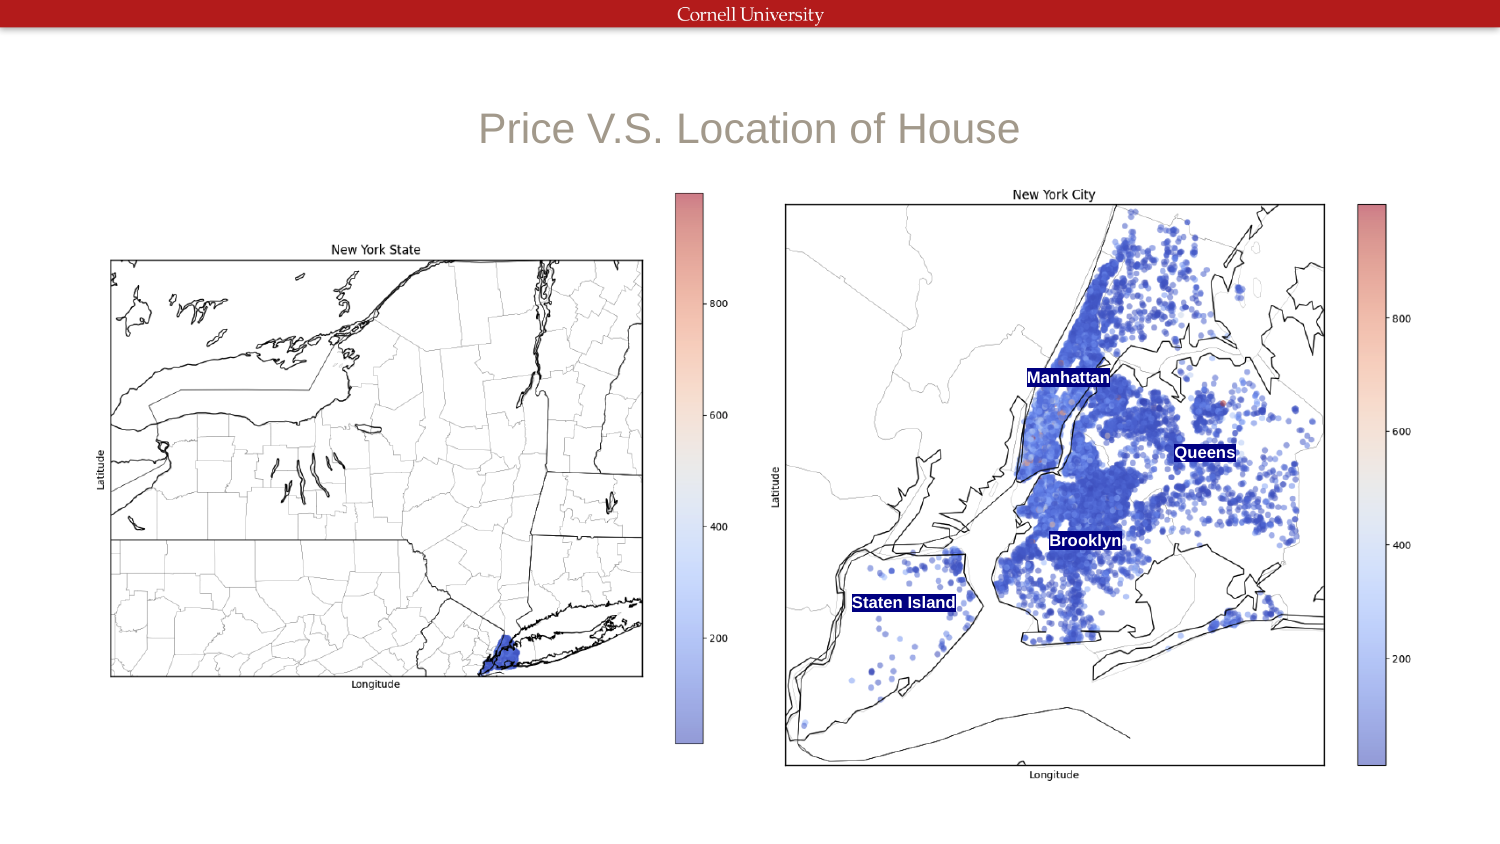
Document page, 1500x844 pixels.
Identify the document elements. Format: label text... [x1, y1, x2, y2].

picture [87, 181, 741, 751]
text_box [759, 181, 1435, 786]
picture [673, 0, 825, 43]
title Price V.S. Location of House [137, 93, 1363, 160]
